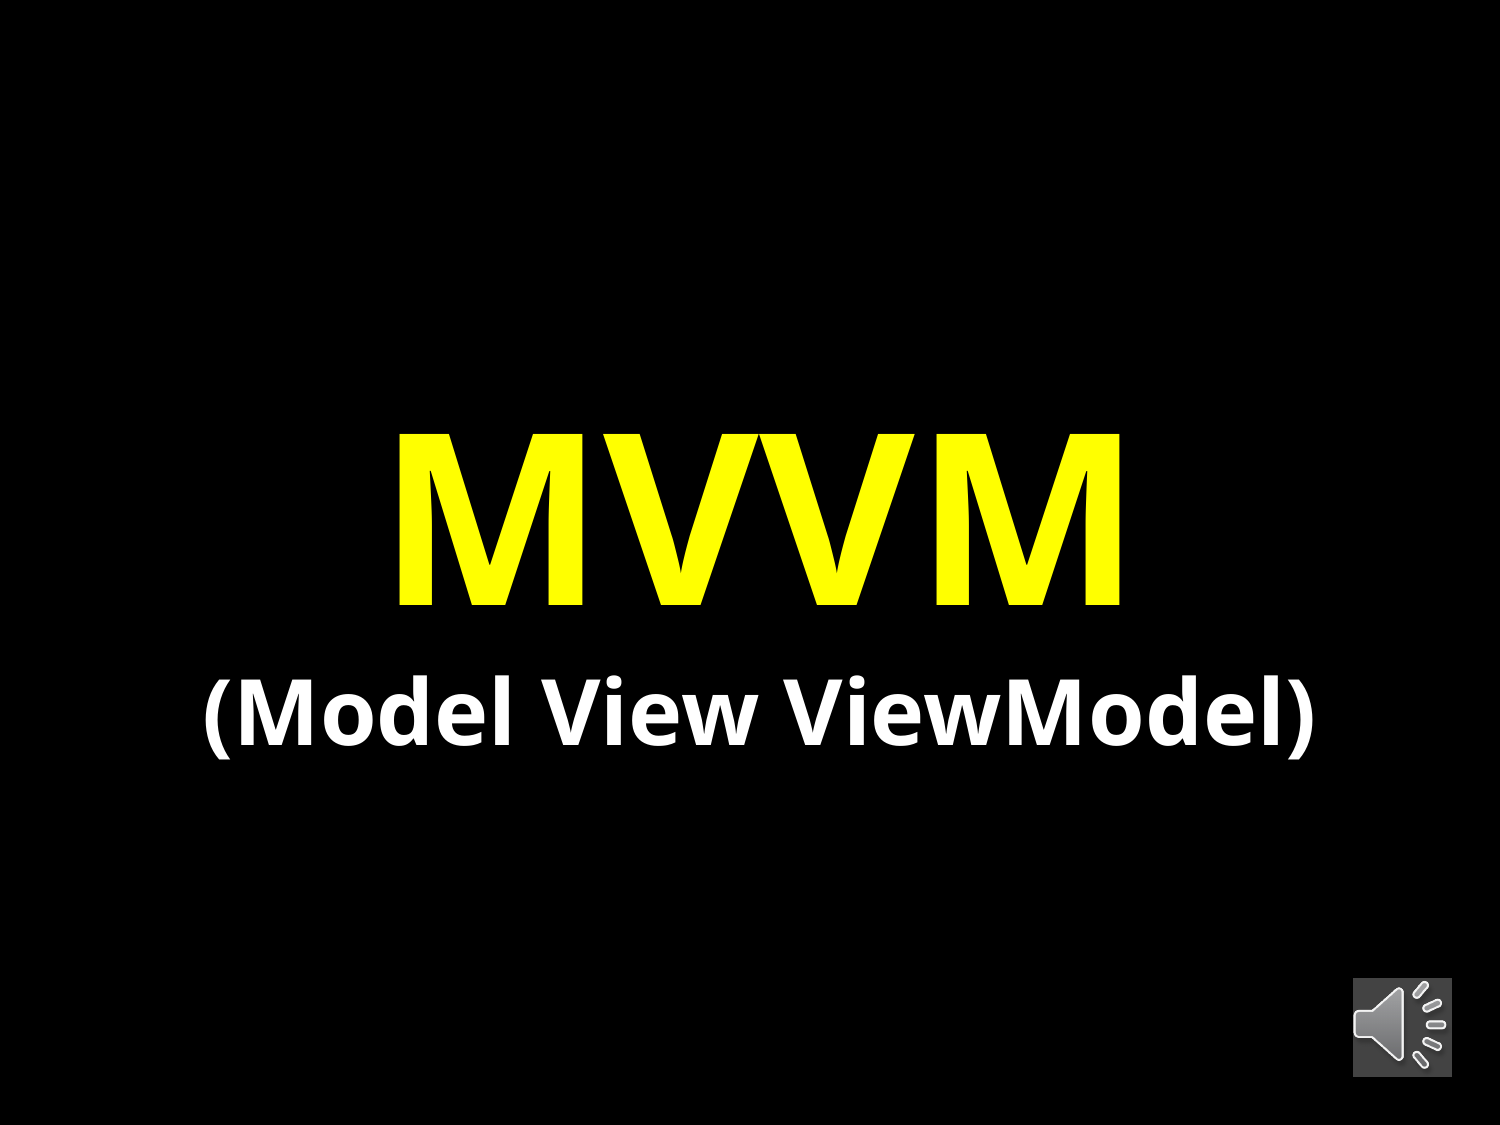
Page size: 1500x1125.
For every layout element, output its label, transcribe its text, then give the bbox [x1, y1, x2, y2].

text_box MVVM (Model View ViewModel) [38, 358, 1481, 772]
picture [1352, 977, 1453, 1078]
